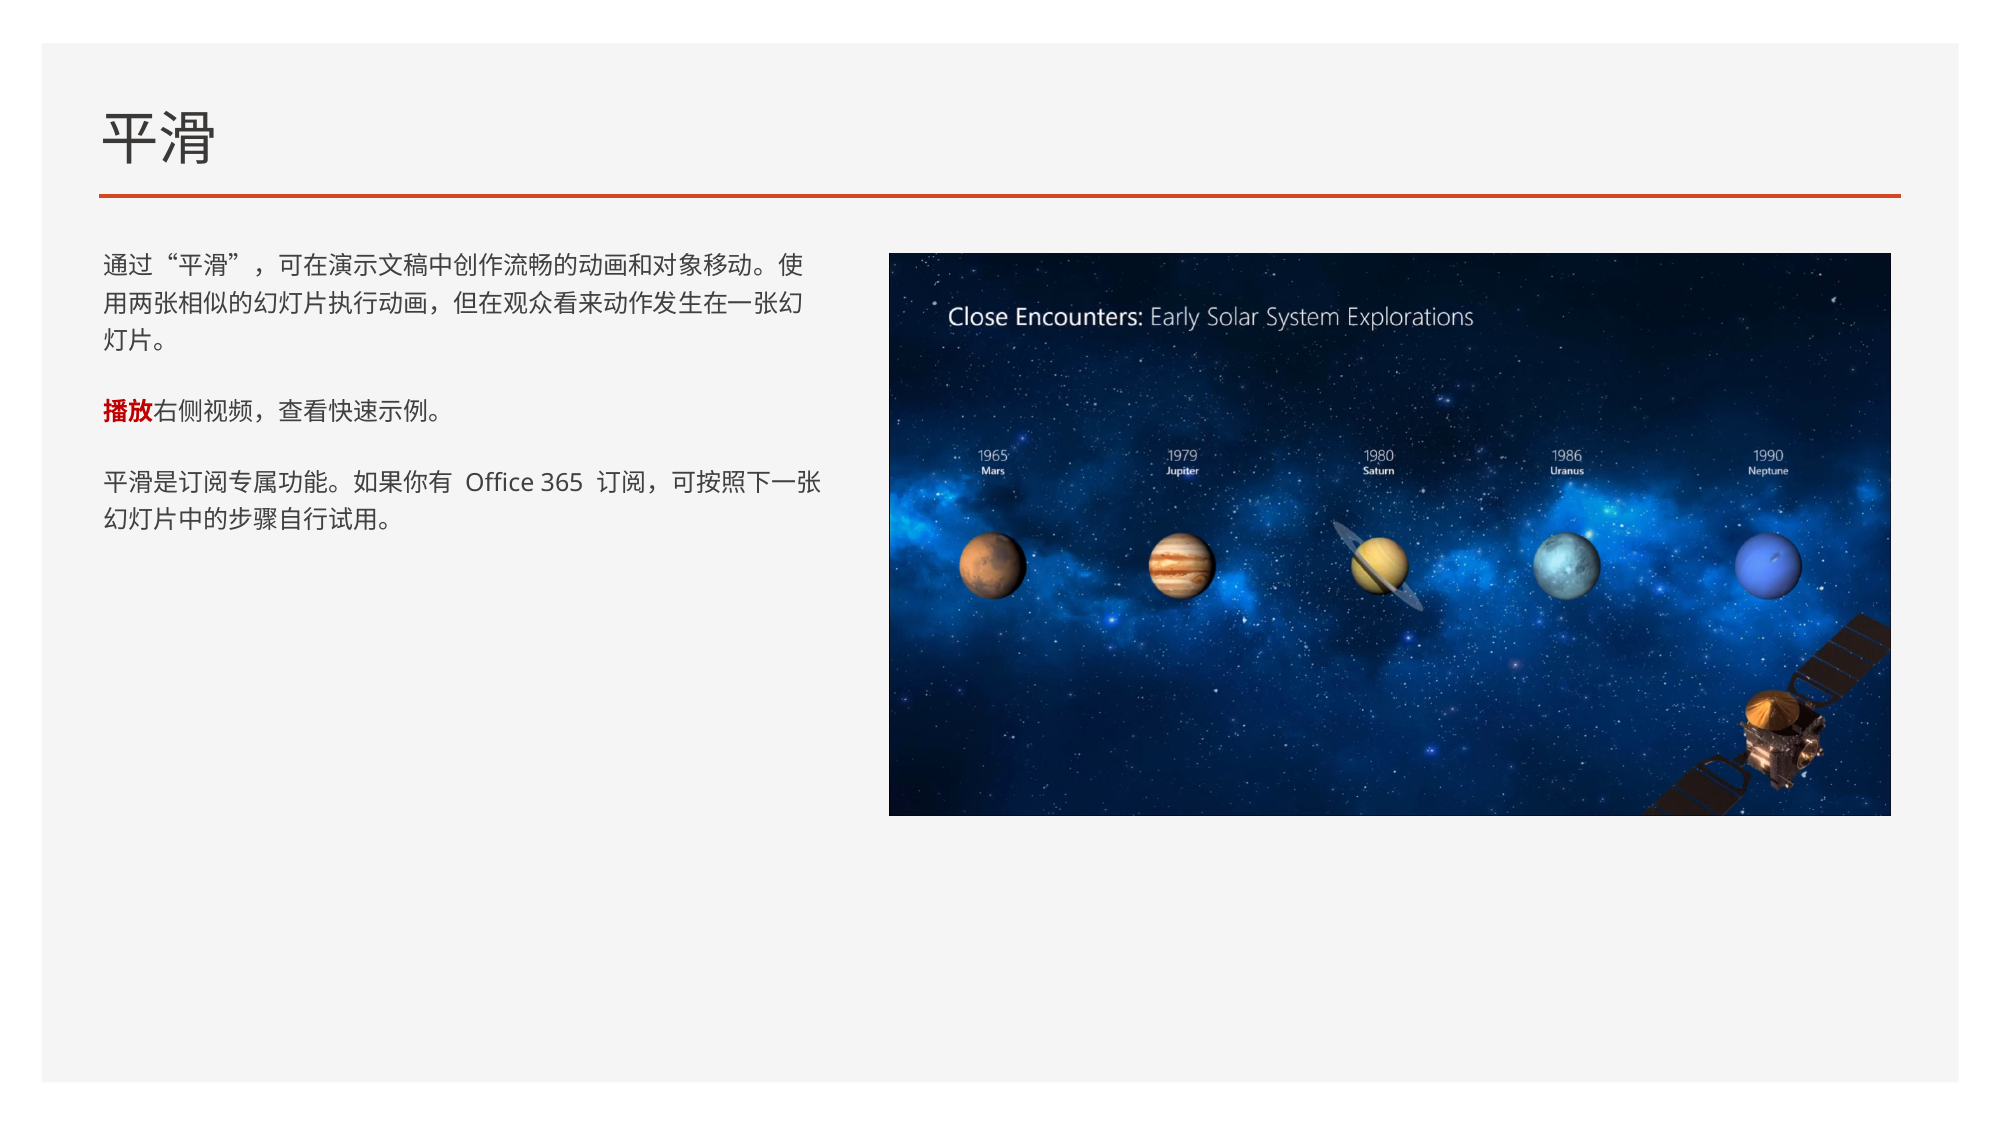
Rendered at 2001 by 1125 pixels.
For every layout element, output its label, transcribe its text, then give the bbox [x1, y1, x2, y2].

title 平滑 [85, 73, 1214, 179]
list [888, 252, 1892, 817]
list 通过“平滑”，可在演示文稿中创作流畅的动画和对象移动。使用两张相似的幻灯片执行动画，但在观众看来动作发生在一张幻灯片。 播放右侧视频，查看快速示例。 平滑是订阅专属功能。如果你有 Office 365 订阅，可按照下一张幻灯片中的步骤自行试用。 [88, 234, 837, 1021]
